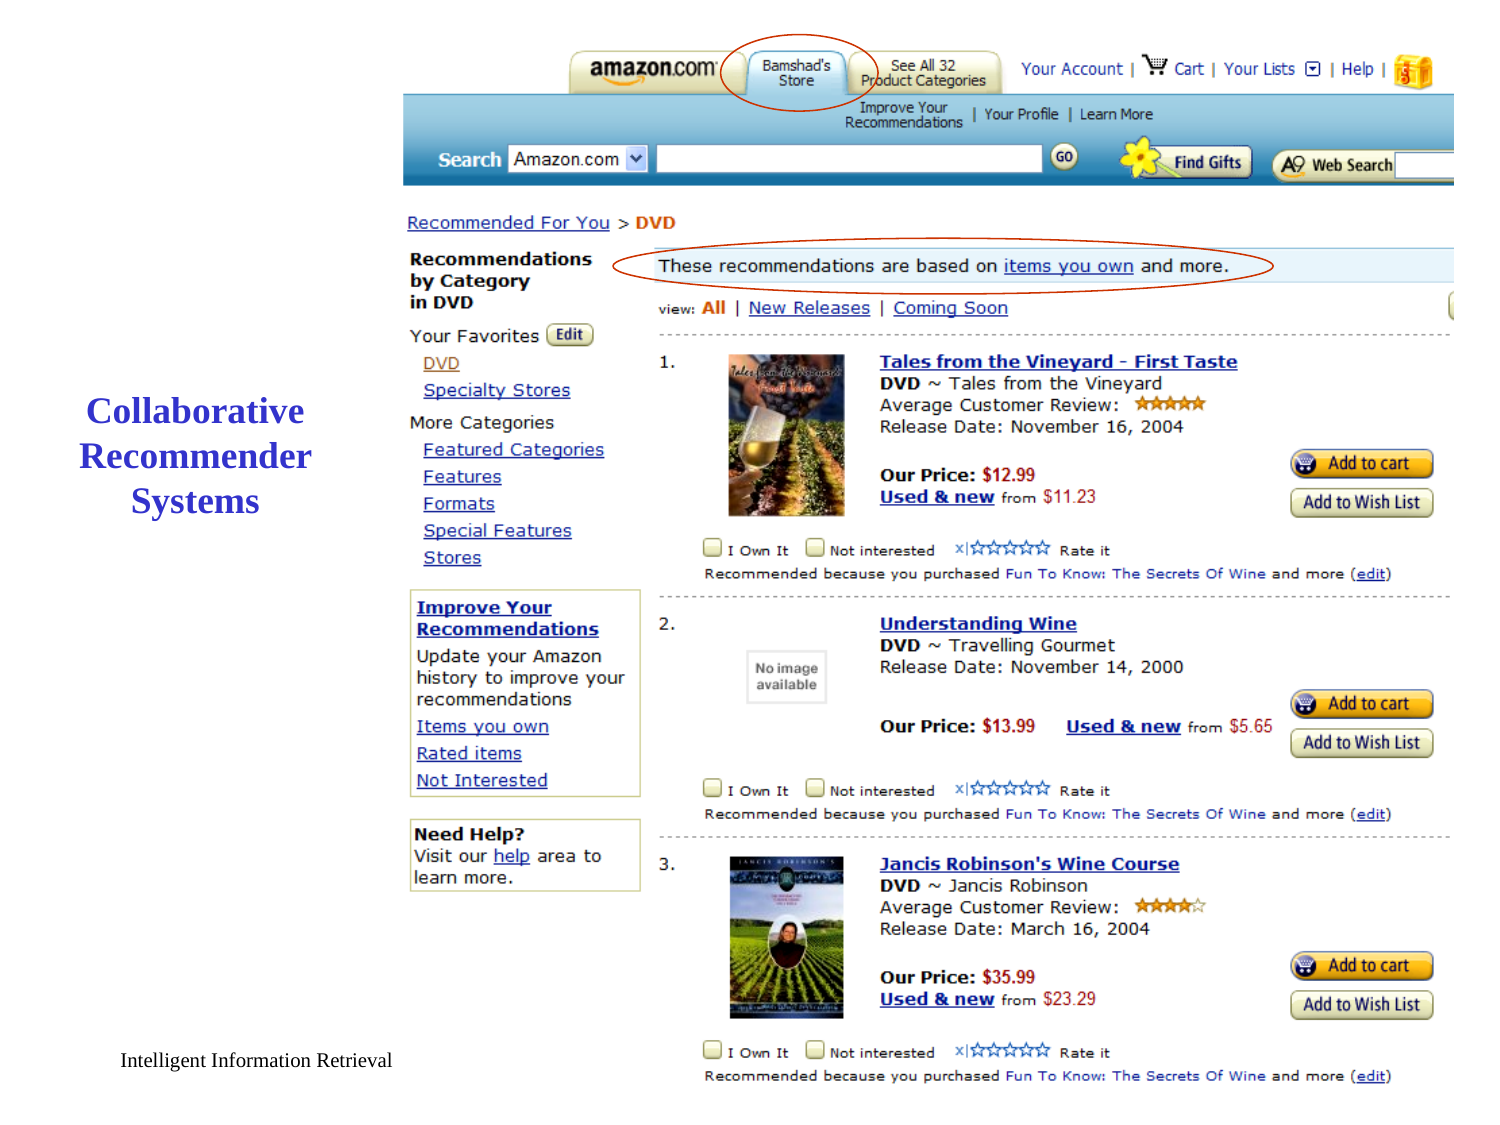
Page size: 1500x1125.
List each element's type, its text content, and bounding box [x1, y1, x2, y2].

text_box [752, 34, 846, 42]
title Collaborative Recommender Systems [0, 359, 391, 547]
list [402, 43, 1454, 1093]
footer Intelligent Information Retrieval [105, 1039, 397, 1078]
